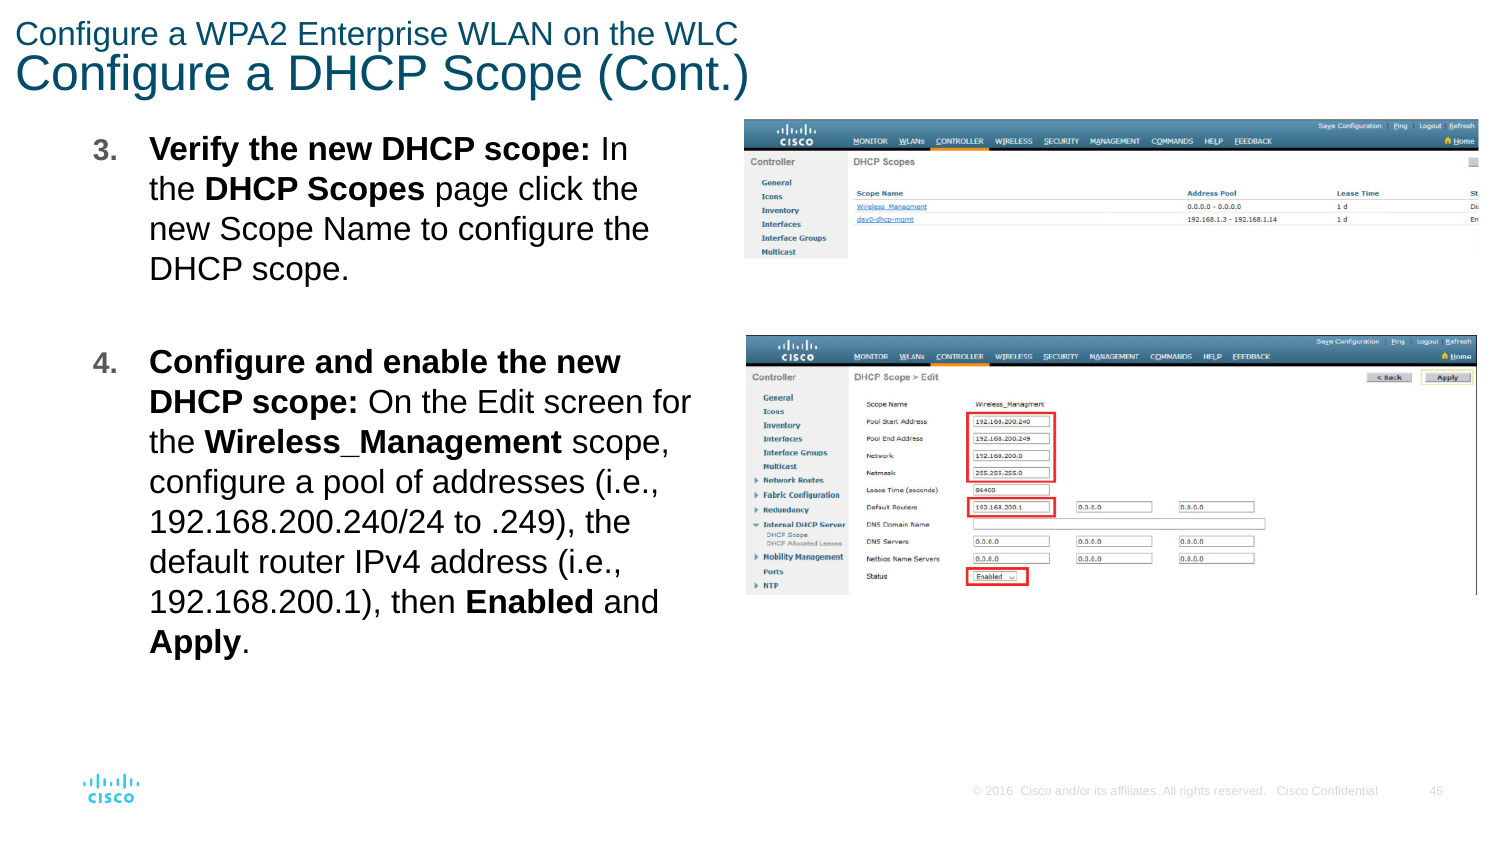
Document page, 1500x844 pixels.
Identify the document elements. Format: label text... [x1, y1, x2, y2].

title Configure a WPA2 Enterprise WLAN on the WLC Configure a DHCP Scope (Cont.) [0, 0, 1369, 121]
picture [741, 117, 1480, 260]
picture [741, 332, 1480, 598]
list Verify the new DHCP scope: In the DHCP Scopes page click the new Scope Name to configure the DHCP scope. Configure and enable the new DHCP scope: On the Edit screen for the Wireless_Management scope, configure a pool of addresses (i.e., 192.168.200.240/24 to .249), the default router IPv4 address (i.e., 192.168.200.1), then Enabled and Apply. [77, 120, 716, 599]
